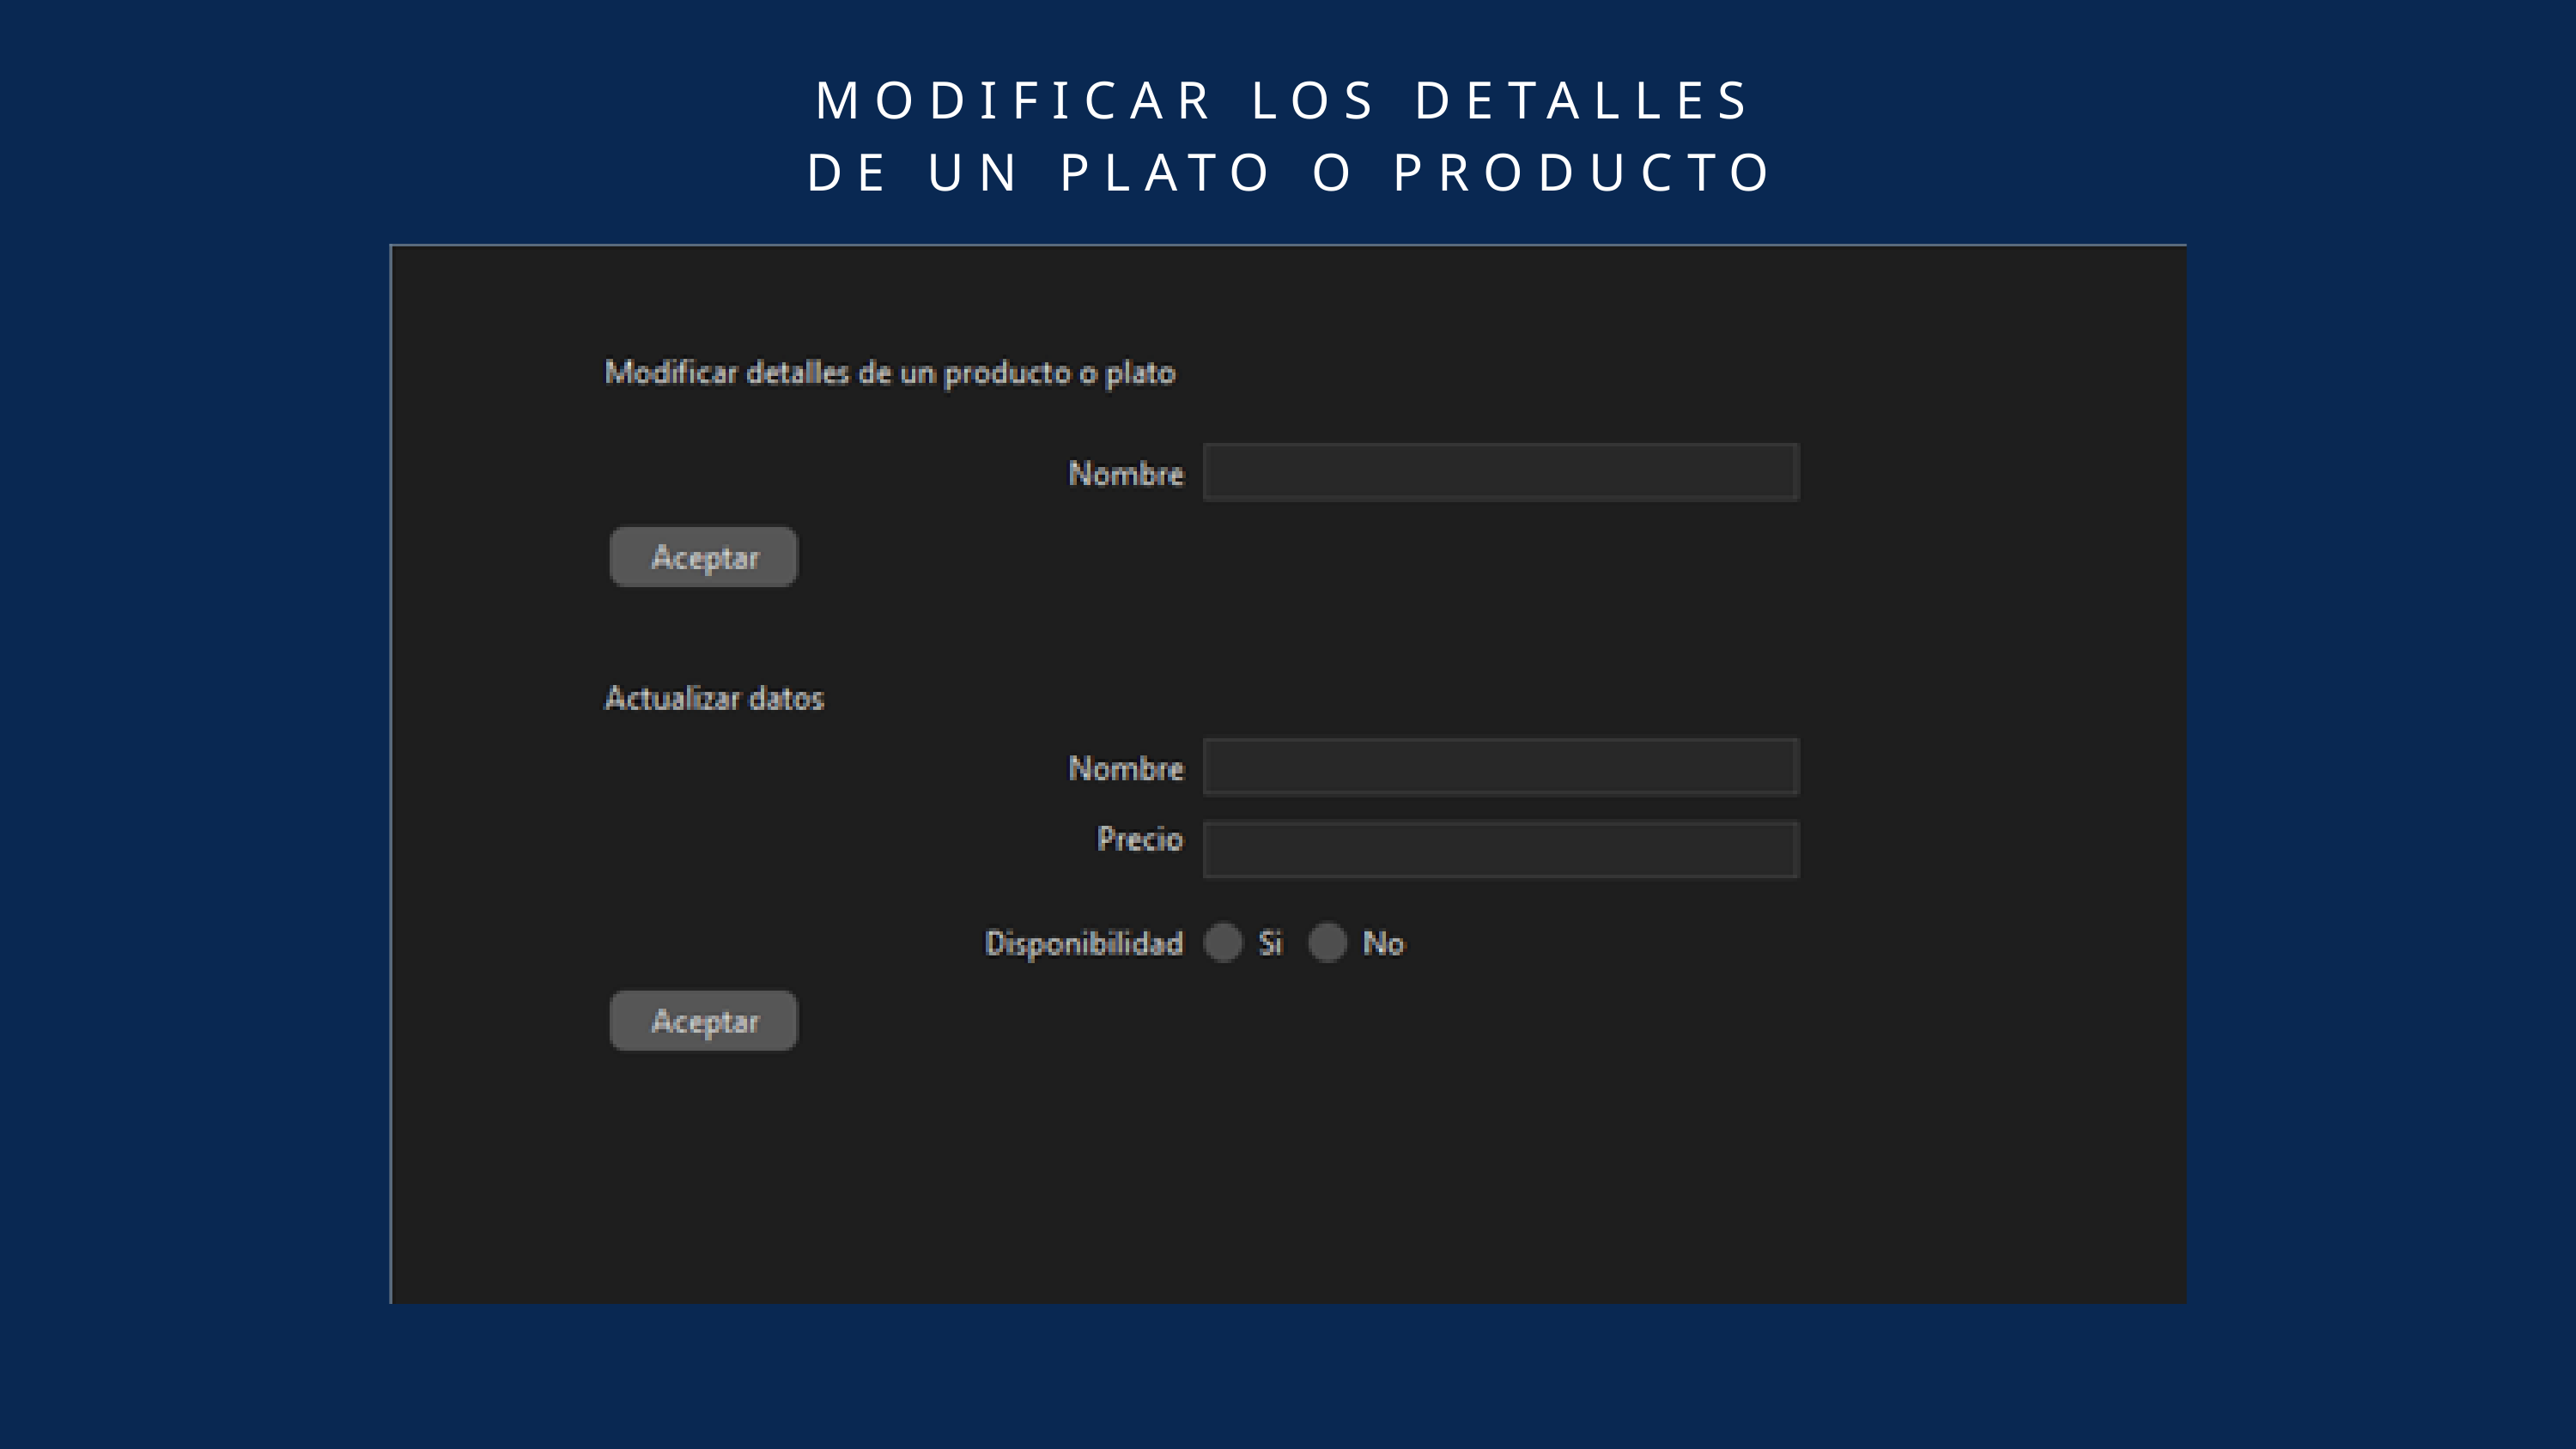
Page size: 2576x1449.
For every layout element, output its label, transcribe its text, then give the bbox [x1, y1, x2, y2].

text_box MODIFICAR LOS DETALLES DE UN PLATO O PRODUCTO [772, 58, 1804, 306]
text_box [389, 244, 2187, 1304]
